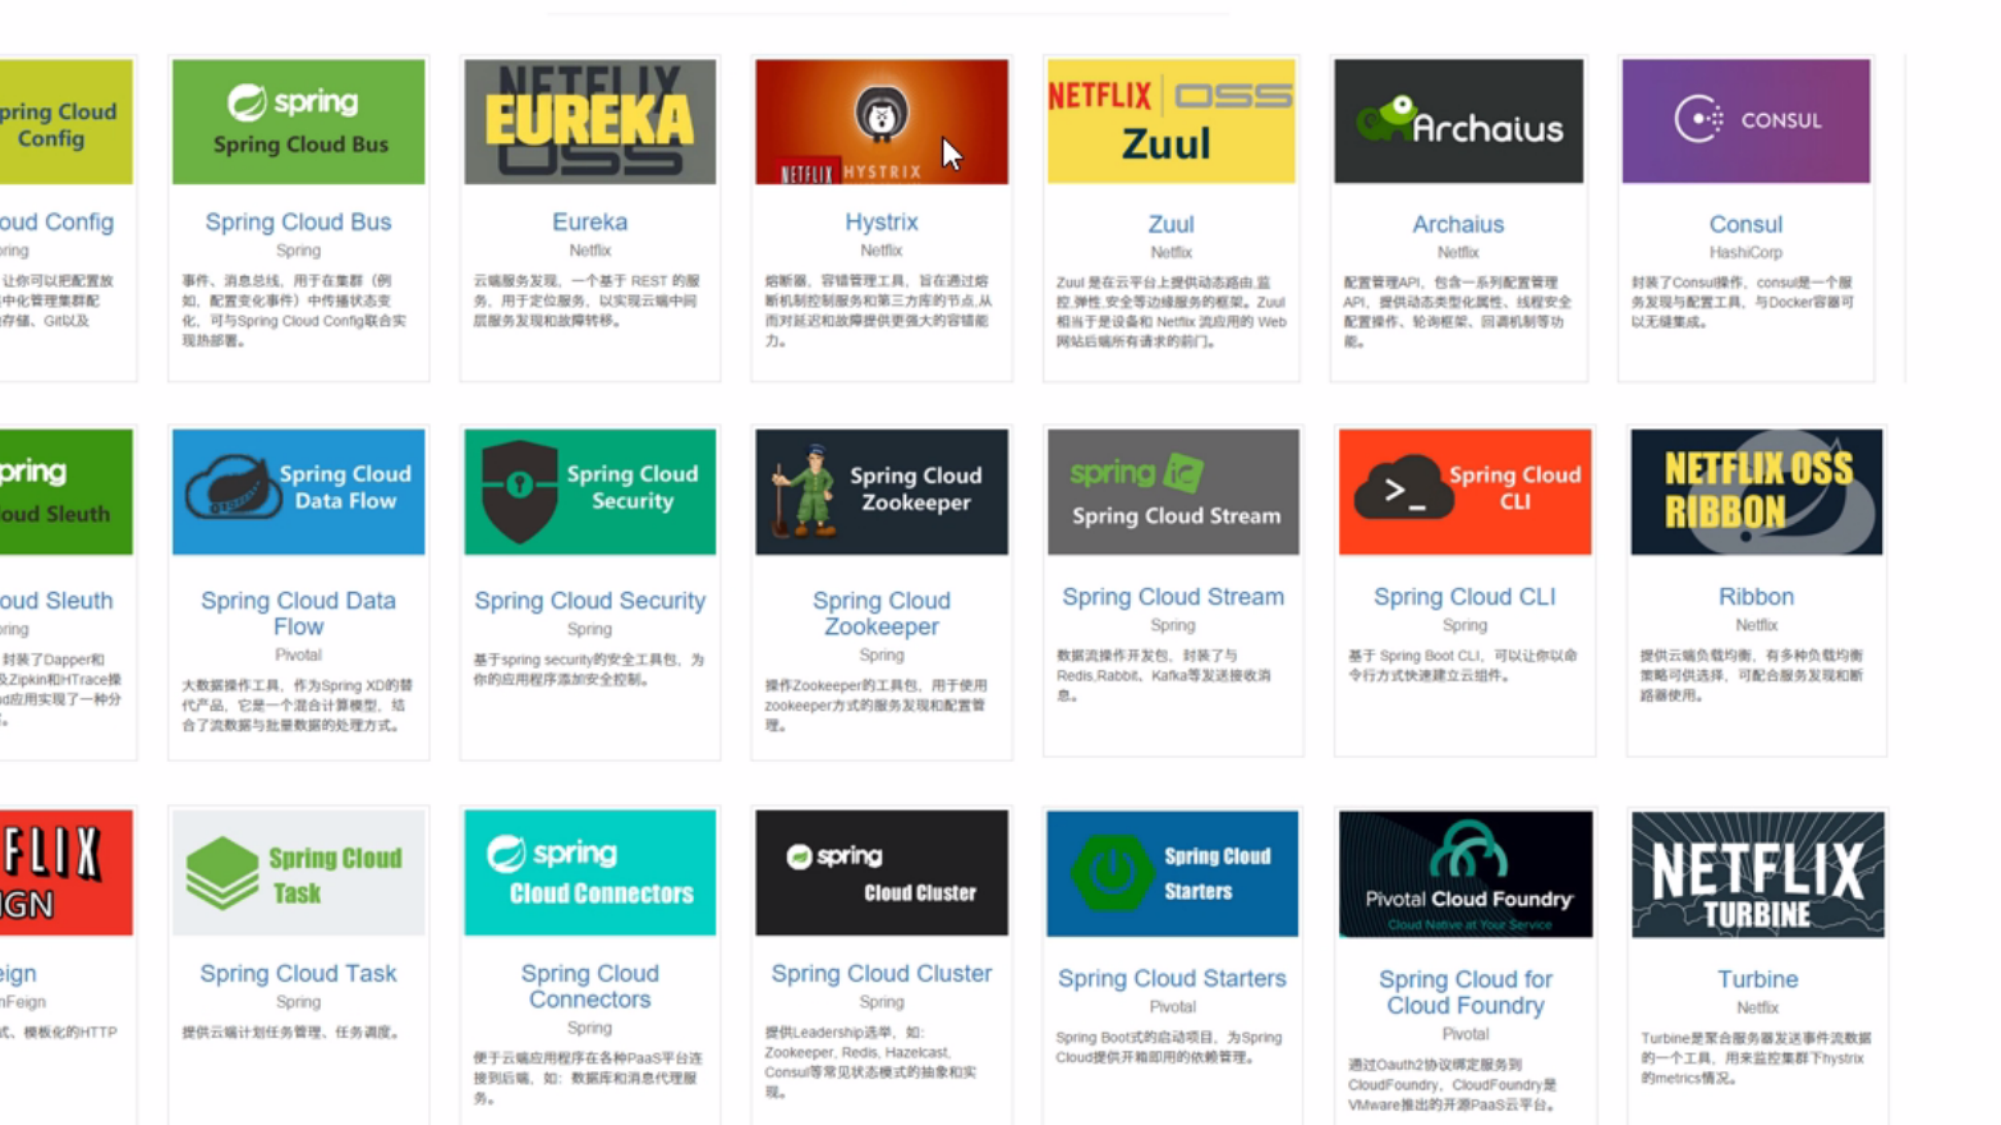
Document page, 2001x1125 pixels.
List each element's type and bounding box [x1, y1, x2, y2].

list [0, 0, 2000, 1125]
